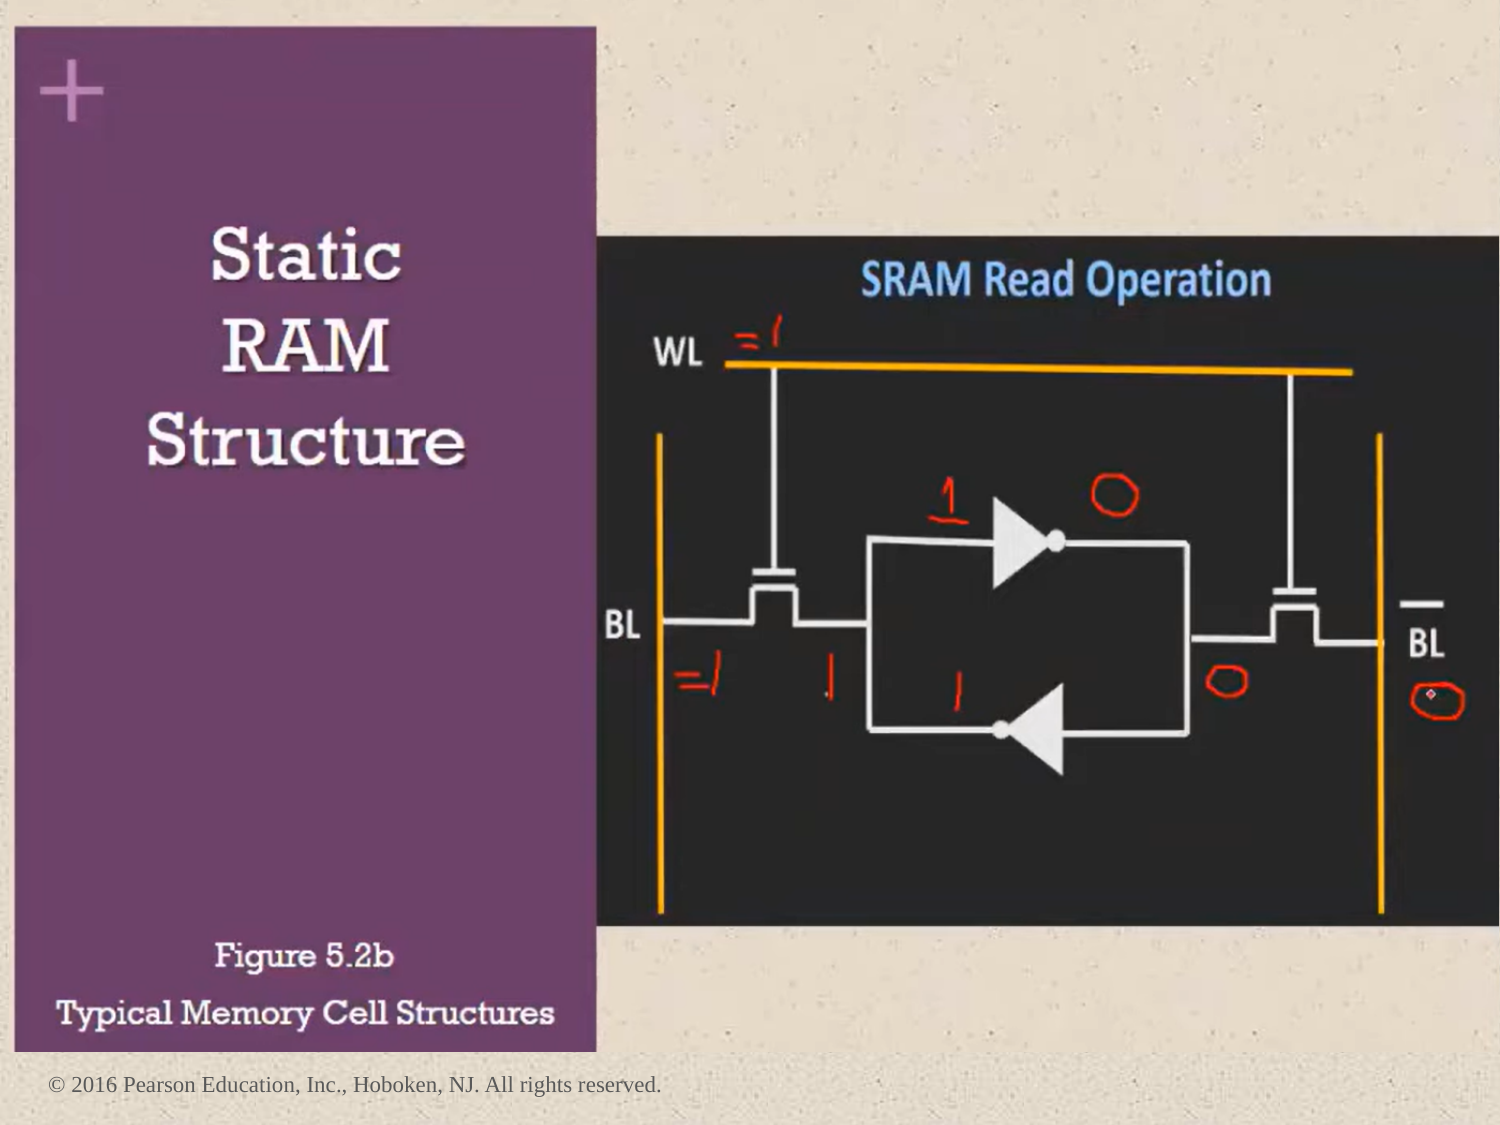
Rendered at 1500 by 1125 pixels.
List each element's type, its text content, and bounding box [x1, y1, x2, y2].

footer © 2016 Pearson Education, Inc., Hoboken, NJ. All rights reserved. [33, 1064, 1038, 1114]
picture [0, 0, 1500, 1125]
picture [8, 0, 1500, 1053]
